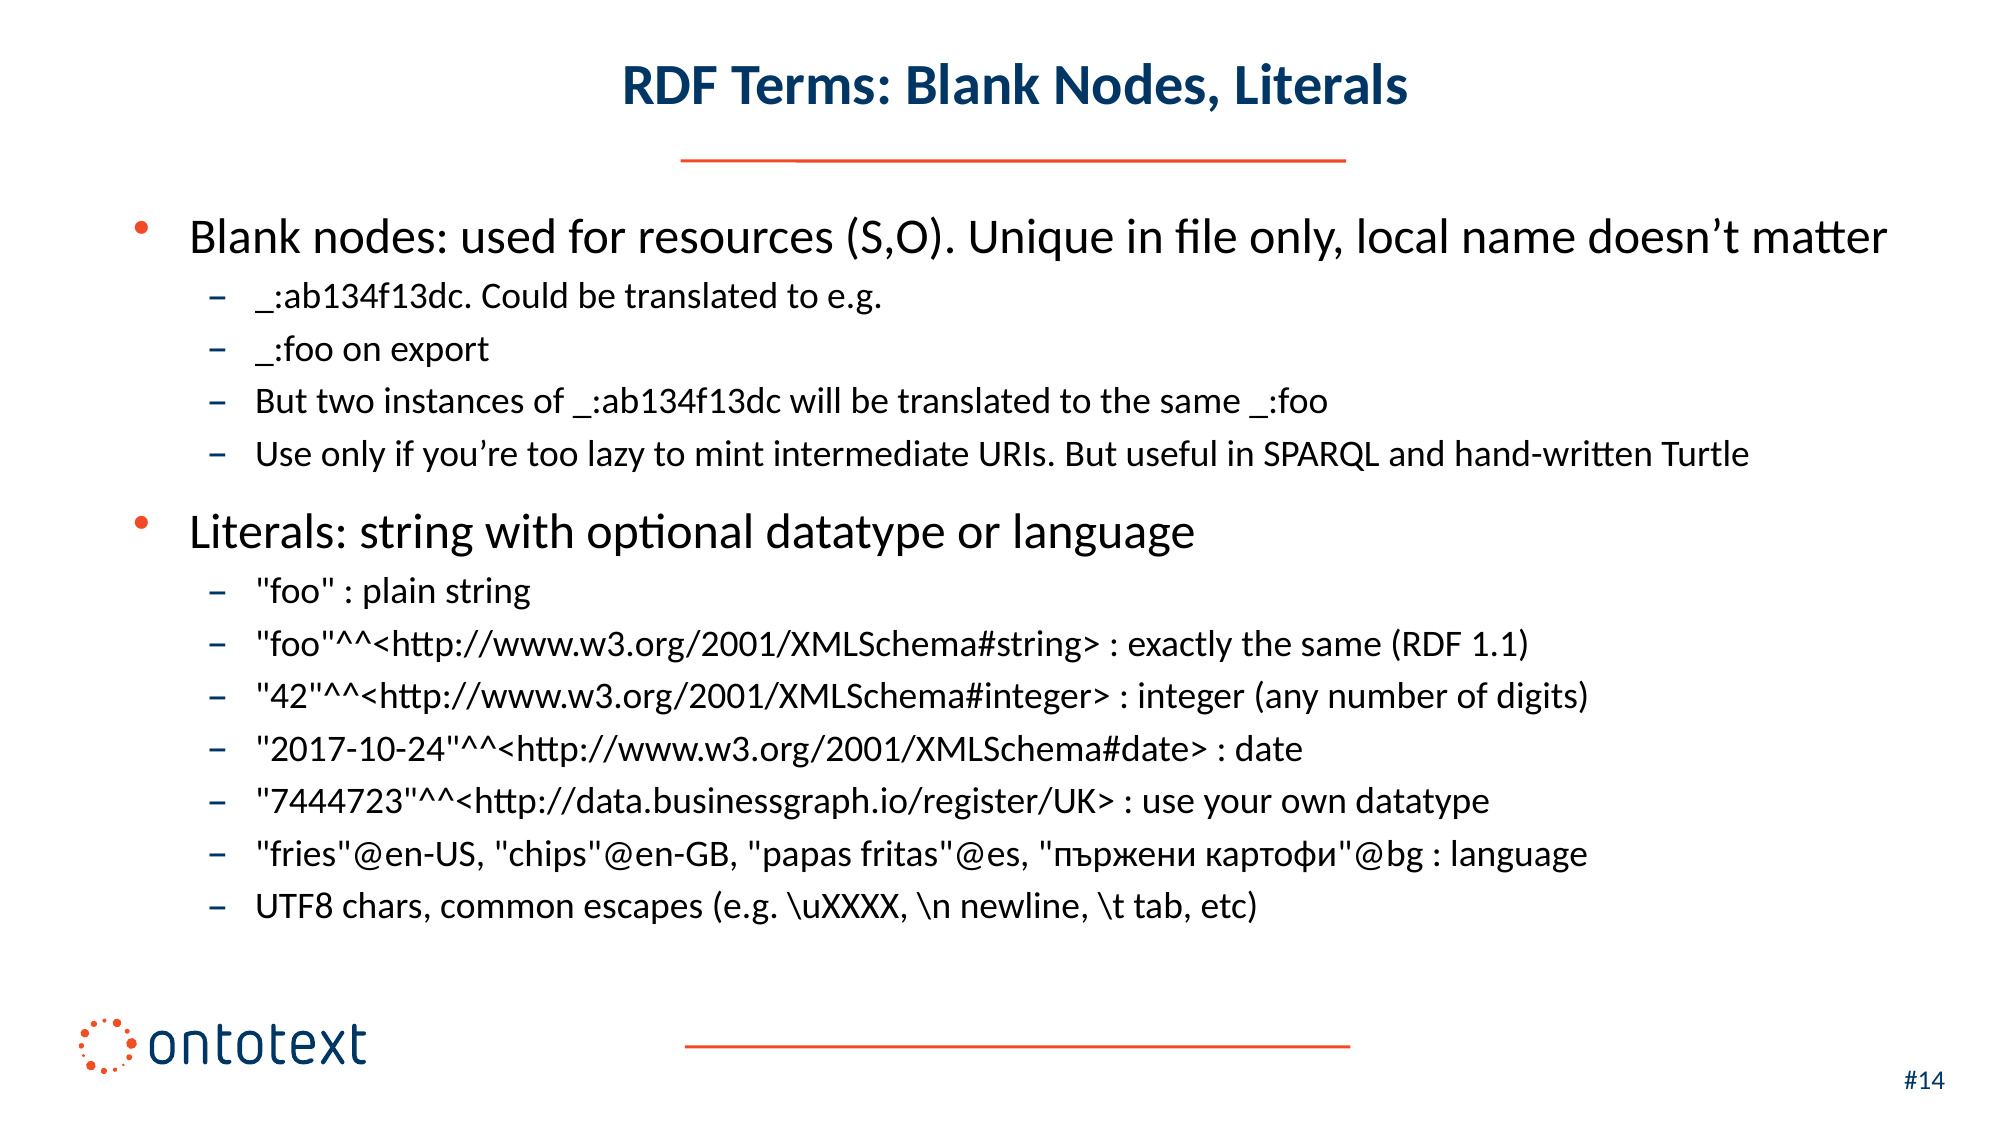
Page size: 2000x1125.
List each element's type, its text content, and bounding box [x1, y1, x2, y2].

slide_number #14 [1796, 1054, 1961, 1105]
title RDF Terms: Blank Nodes, Literals [102, 0, 1929, 162]
list Blank nodes: used for resources (S,O). Unique in file only, local name doesn’t matter _:ab134f13dc. Could be translated to e.g. _:foo on export But two instances of _:ab134f13dc will be translated to the same _:foo Use only if you’re too lazy to mint intermediate URIs. But useful in SPARQL and hand-written Turtle Literals: string with optional datatype or language "foo" : plain string "foo"^^<http://www.w3.org/2001/XMLSchema#string> : exactly the same (RDF 1.1) "42"^^<http://www.w3.org/2001/XMLSchema#integer> : integer (any number of digits) "2017-10-24"^^<http://www.w3.org/2001/XMLSchema#date> : date "7444723"^^<http://data.businessgraph.io/register/UK> : use your own datatype "fries"@en-US, "chips"@en-GB, "papas fritas"@es, "пържени картофи"@bg : language UTF8 chars, common escapes (e.g. \uXXXX, \n newline, \t tab, etc) [117, 196, 1929, 1000]
